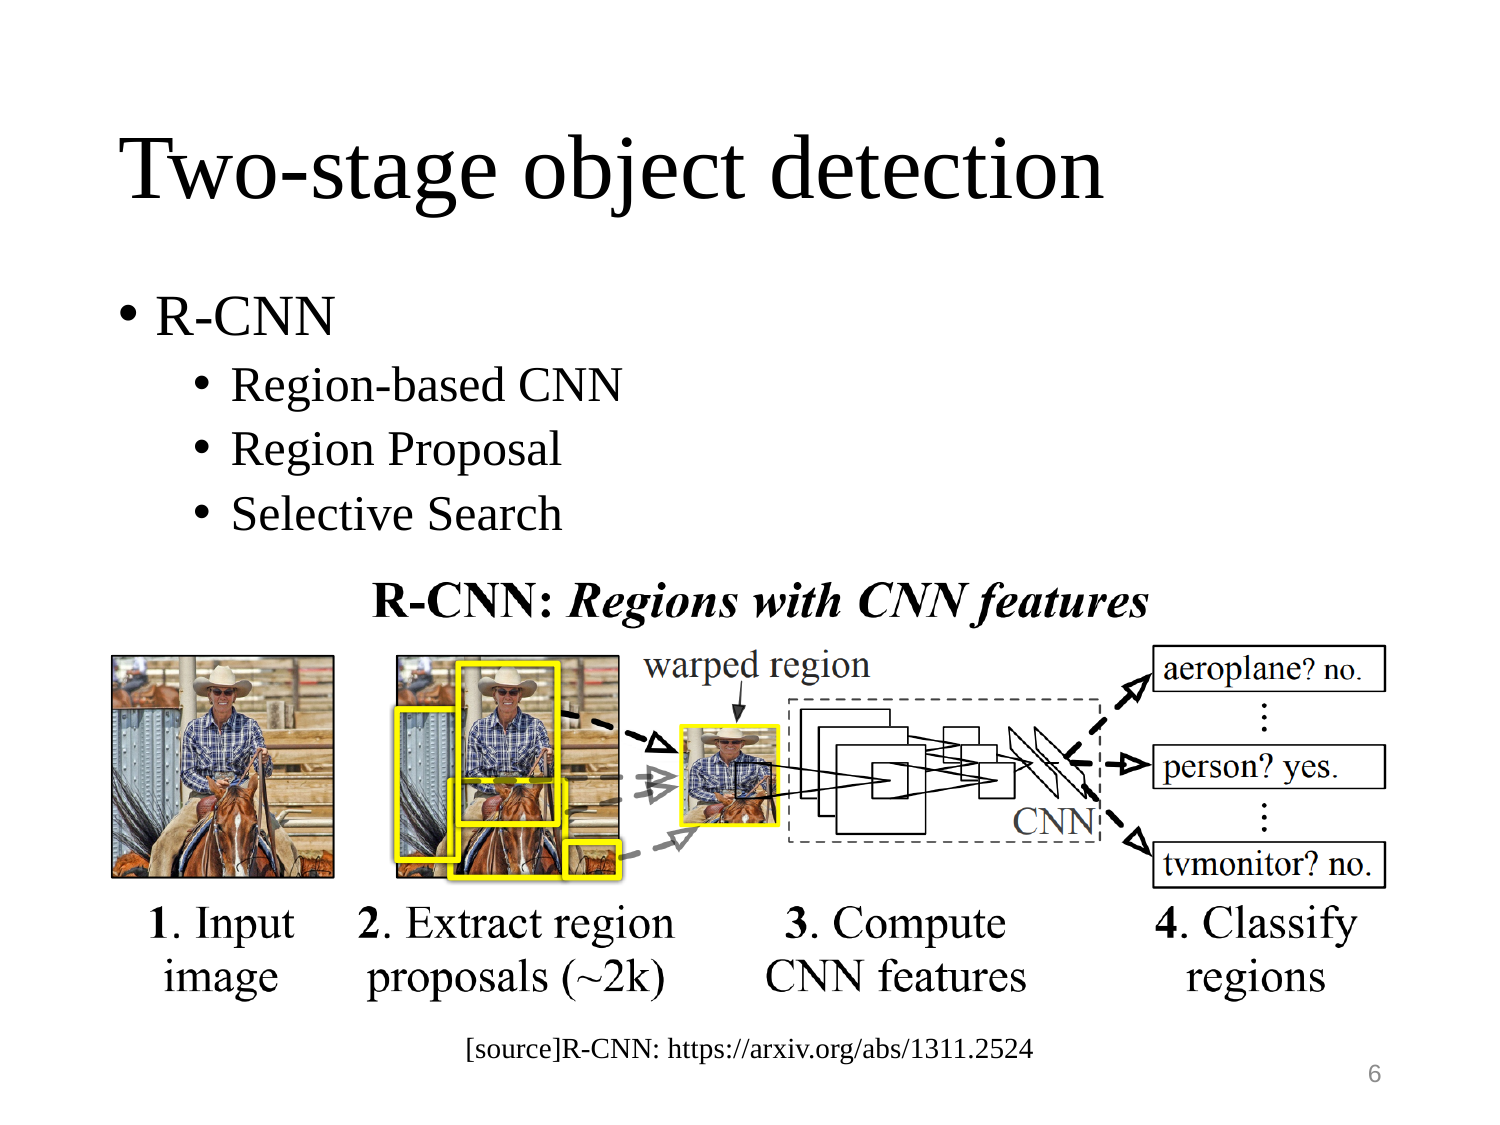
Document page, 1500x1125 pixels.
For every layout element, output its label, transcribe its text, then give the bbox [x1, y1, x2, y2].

text_box [source]R-CNN: https://arxiv.org/abs/1311.2524 [450, 1022, 1050, 1072]
title Two-stage object detection [103, 59, 1397, 277]
slide_number 6 [1059, 1042, 1397, 1103]
picture [91, 551, 1409, 1017]
list R-CNN Region-based CNN Region Proposal Selective Search [103, 277, 1397, 551]
